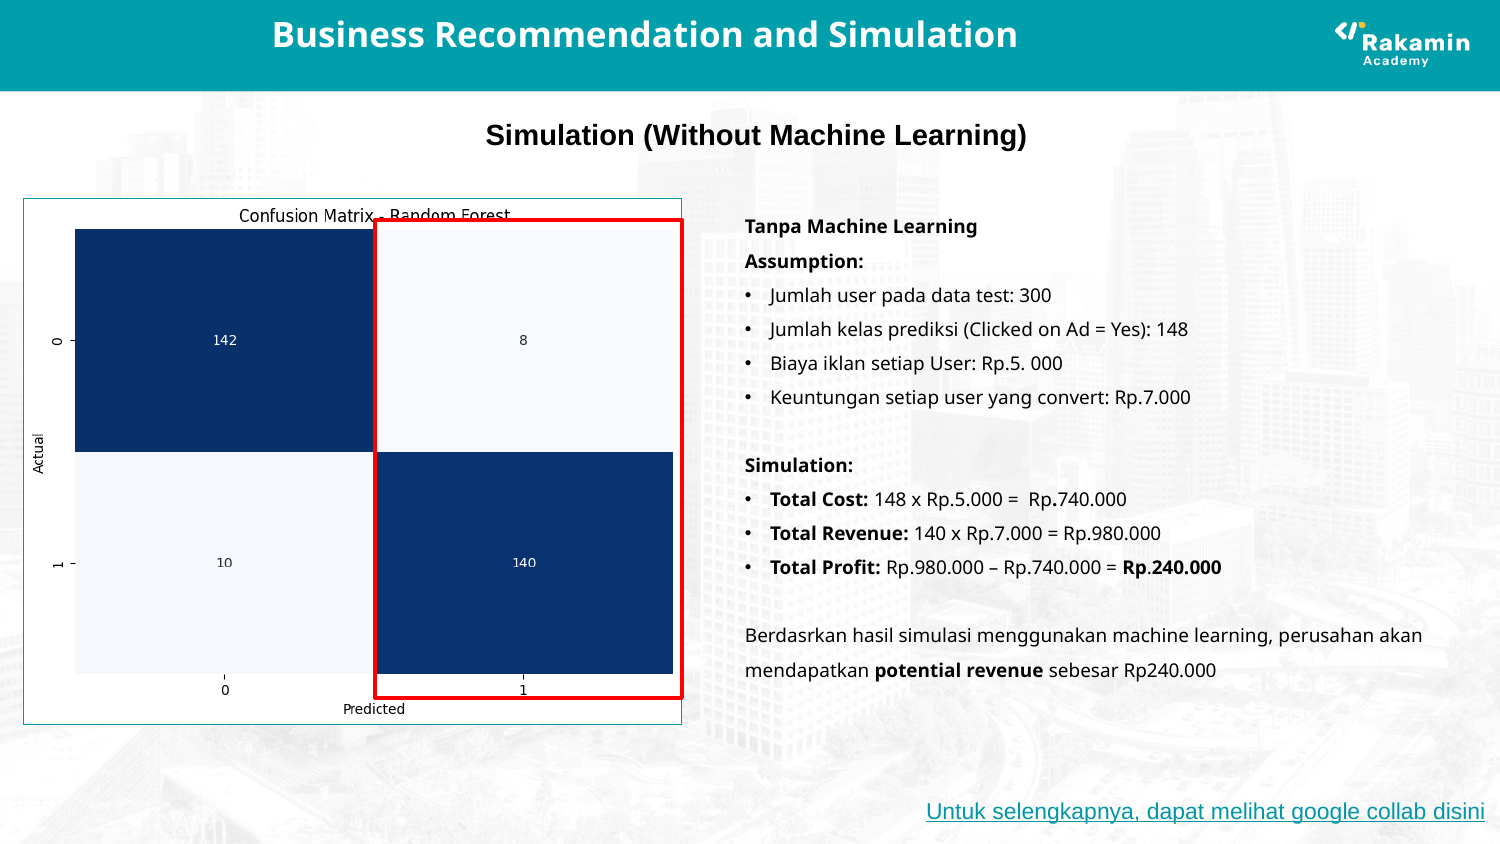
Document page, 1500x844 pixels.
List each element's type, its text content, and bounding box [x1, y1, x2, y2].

picture [0, 0, 1500, 844]
title Business Recommendation and Simulation [0, 0, 1291, 92]
text_box Simulation (Without Machine Learning) [374, 91, 1125, 159]
list Tanpa Machine Learning Assumption: Jumlah user pada data test: 300 Jumlah kelas prediksi (Clicked on Ad = Yes): 148 Biaya iklan setiap User: Rp.5. 000 Keuntungan setiap user yang convert: Rp.7.000 Simulation: Total Cost: 148 x Rp.5.000 = Rp.740.000 Total Revenue: 140 x Rp.7.000 = Rp.980.000 Total Profit: Rp.980.000 – Rp.740.000 = Rp.240.000 Berdasrkan hasil simulasi menggunakan machine learning, perusahan akan mendapatkan potential revenue sebesar Rp240.000 [710, 188, 1477, 698]
text_box Untuk selengkapnya, dapat melihat google collab disini [763, 782, 1500, 838]
